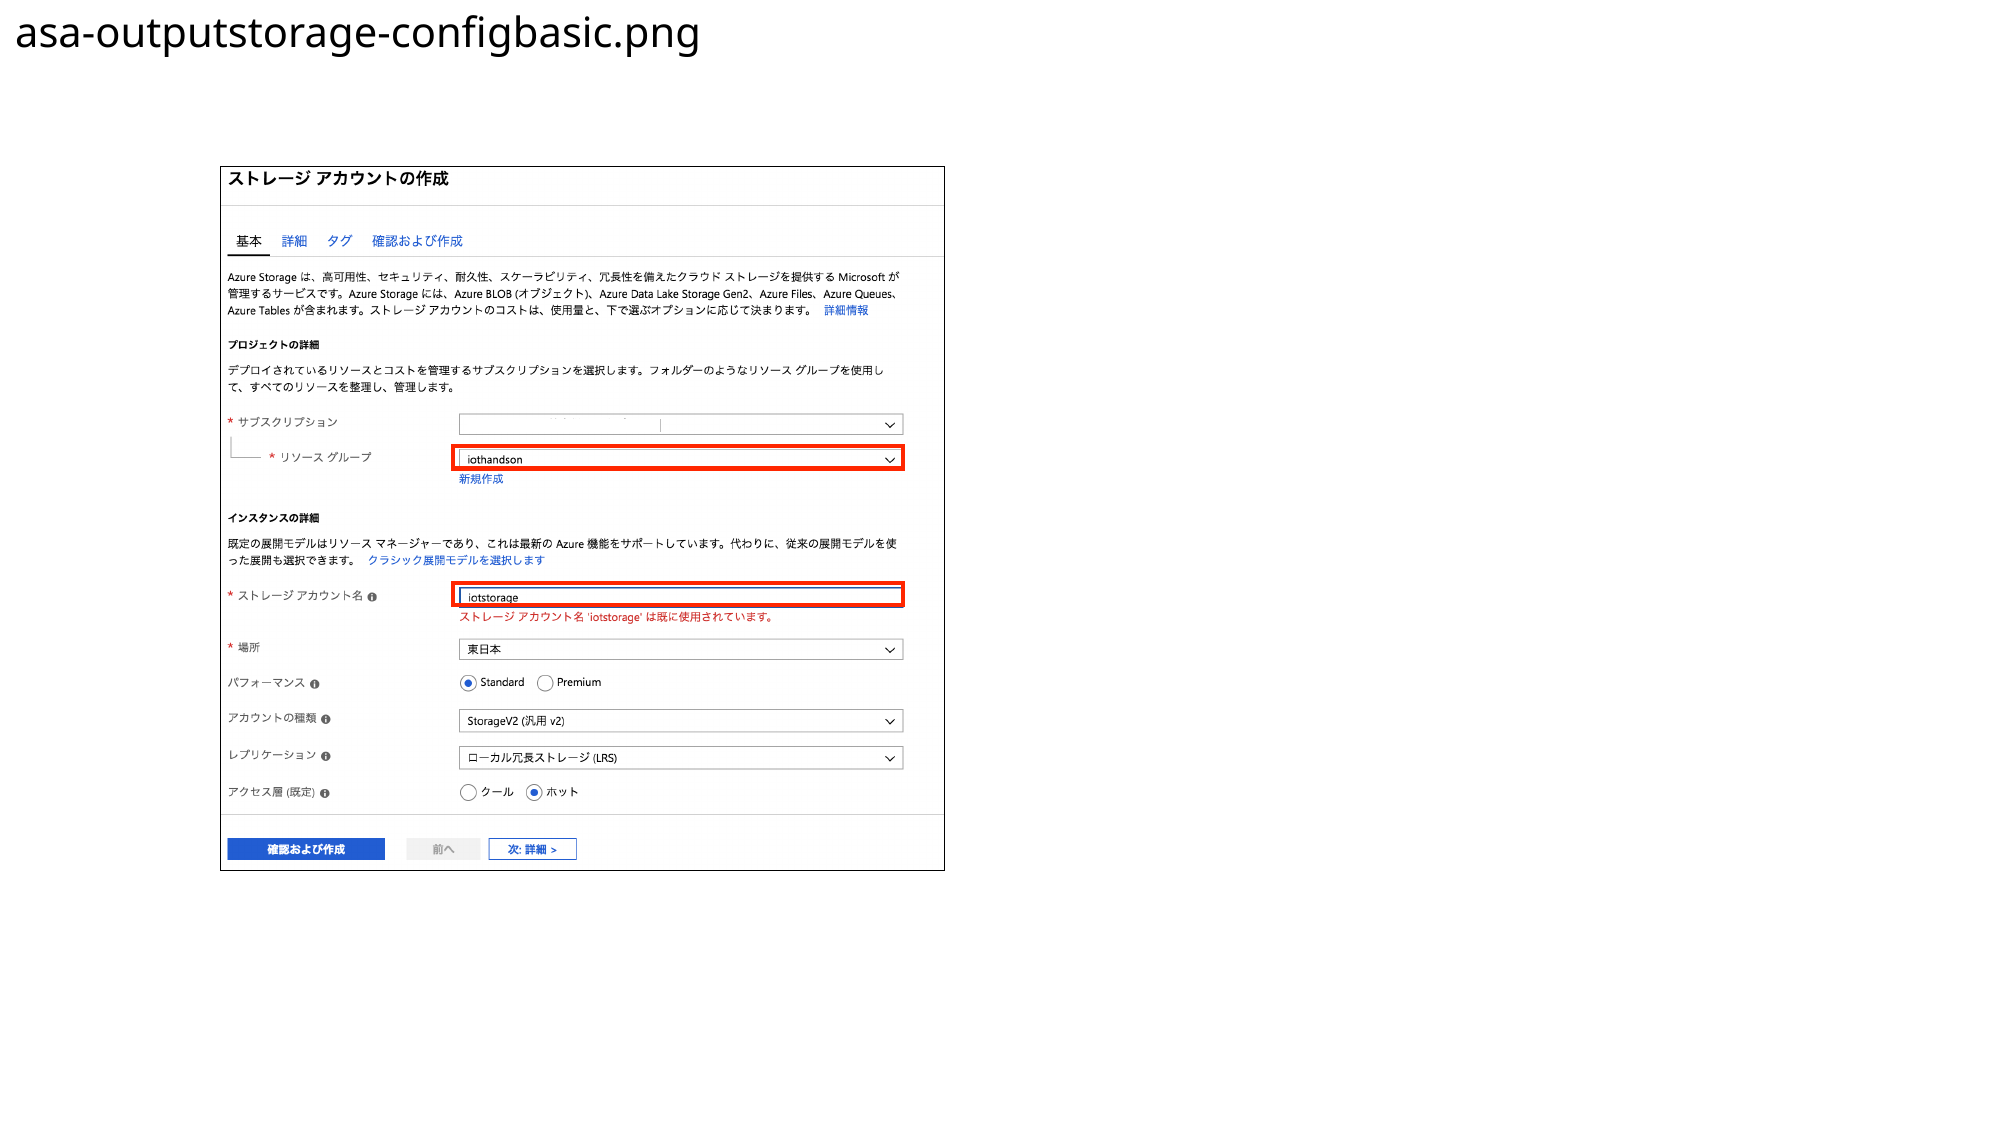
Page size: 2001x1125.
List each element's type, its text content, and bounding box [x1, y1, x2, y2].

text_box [220, 166, 945, 871]
title asa-outputstorage-configbasic.png [0, 0, 2000, 68]
